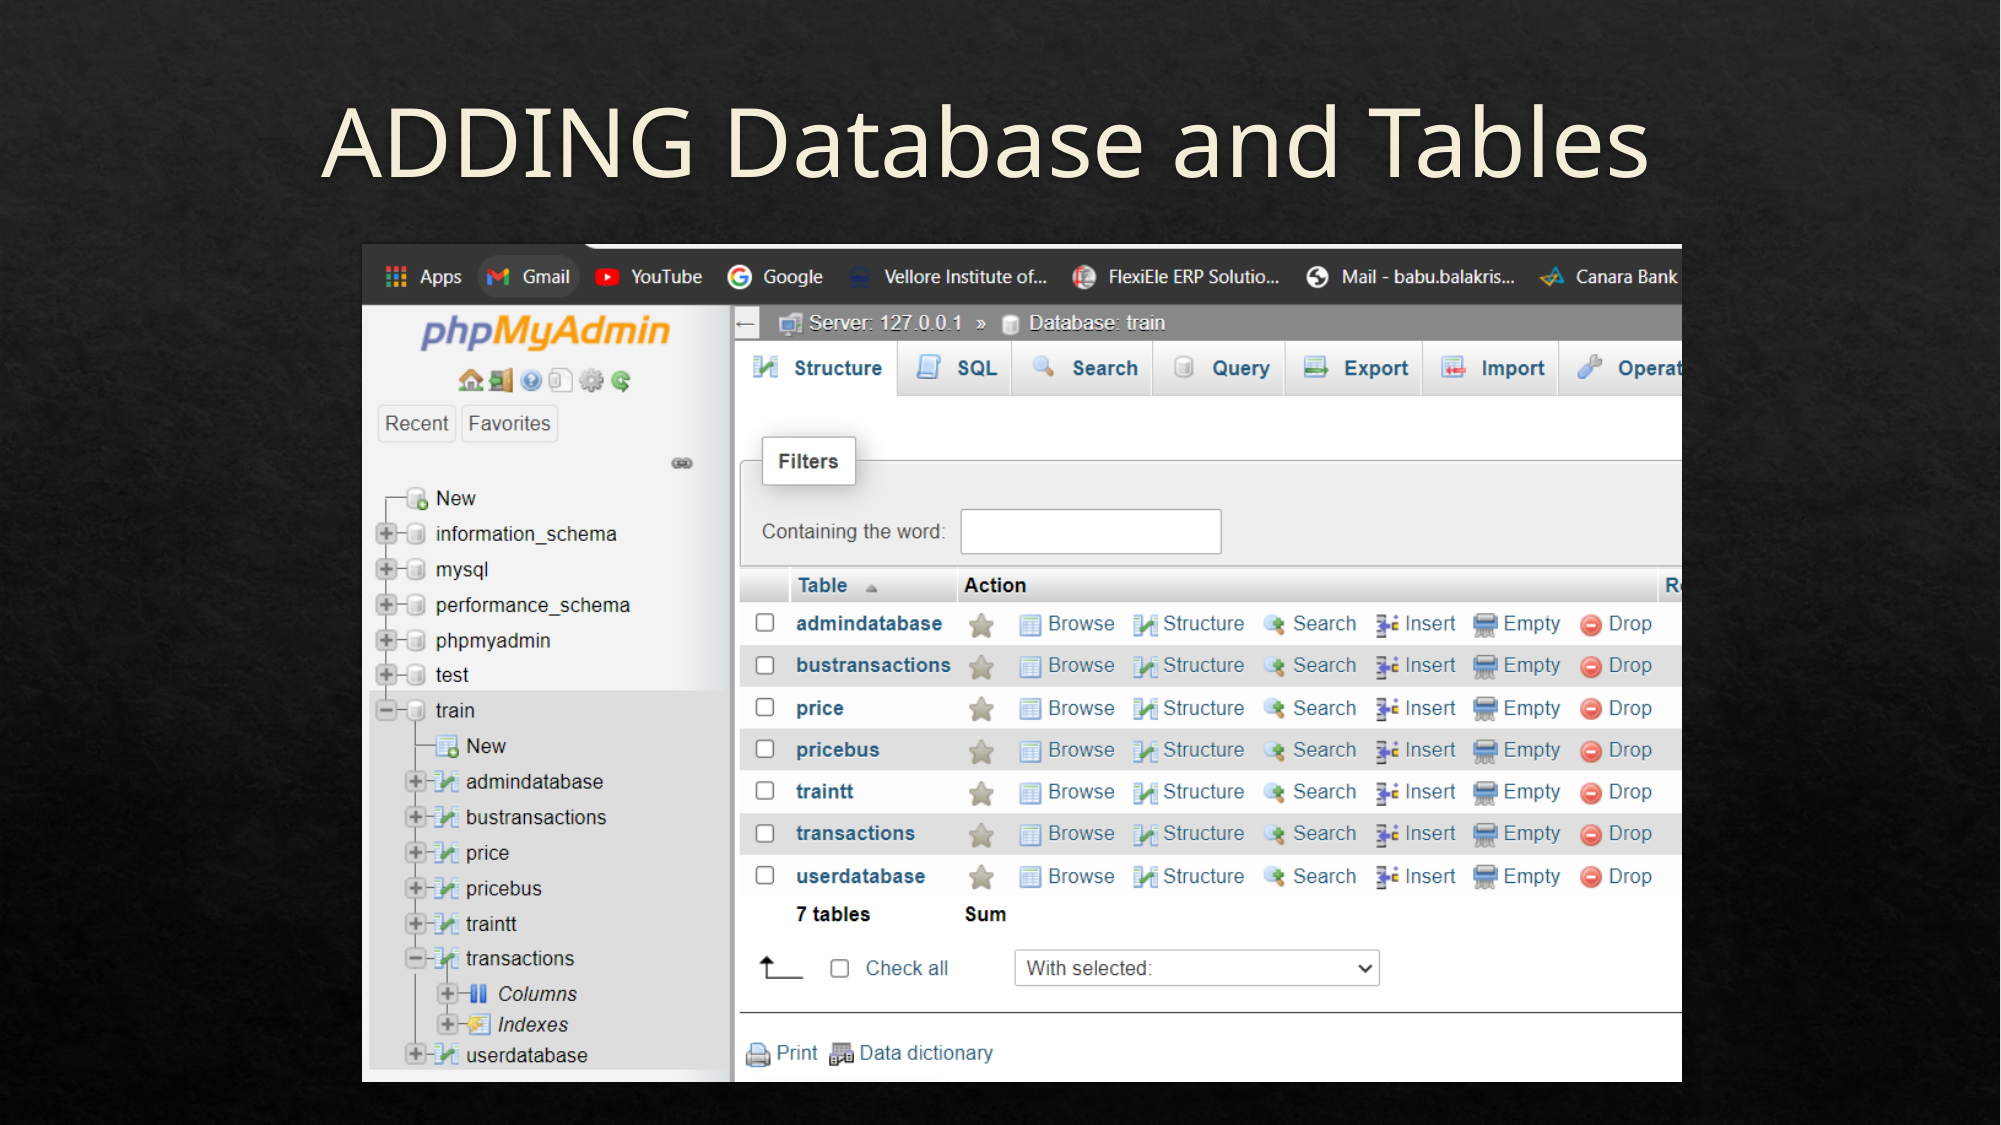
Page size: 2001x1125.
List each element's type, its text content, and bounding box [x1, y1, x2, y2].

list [362, 243, 1682, 1082]
title ADDING Database and Tables [149, 43, 1849, 250]
